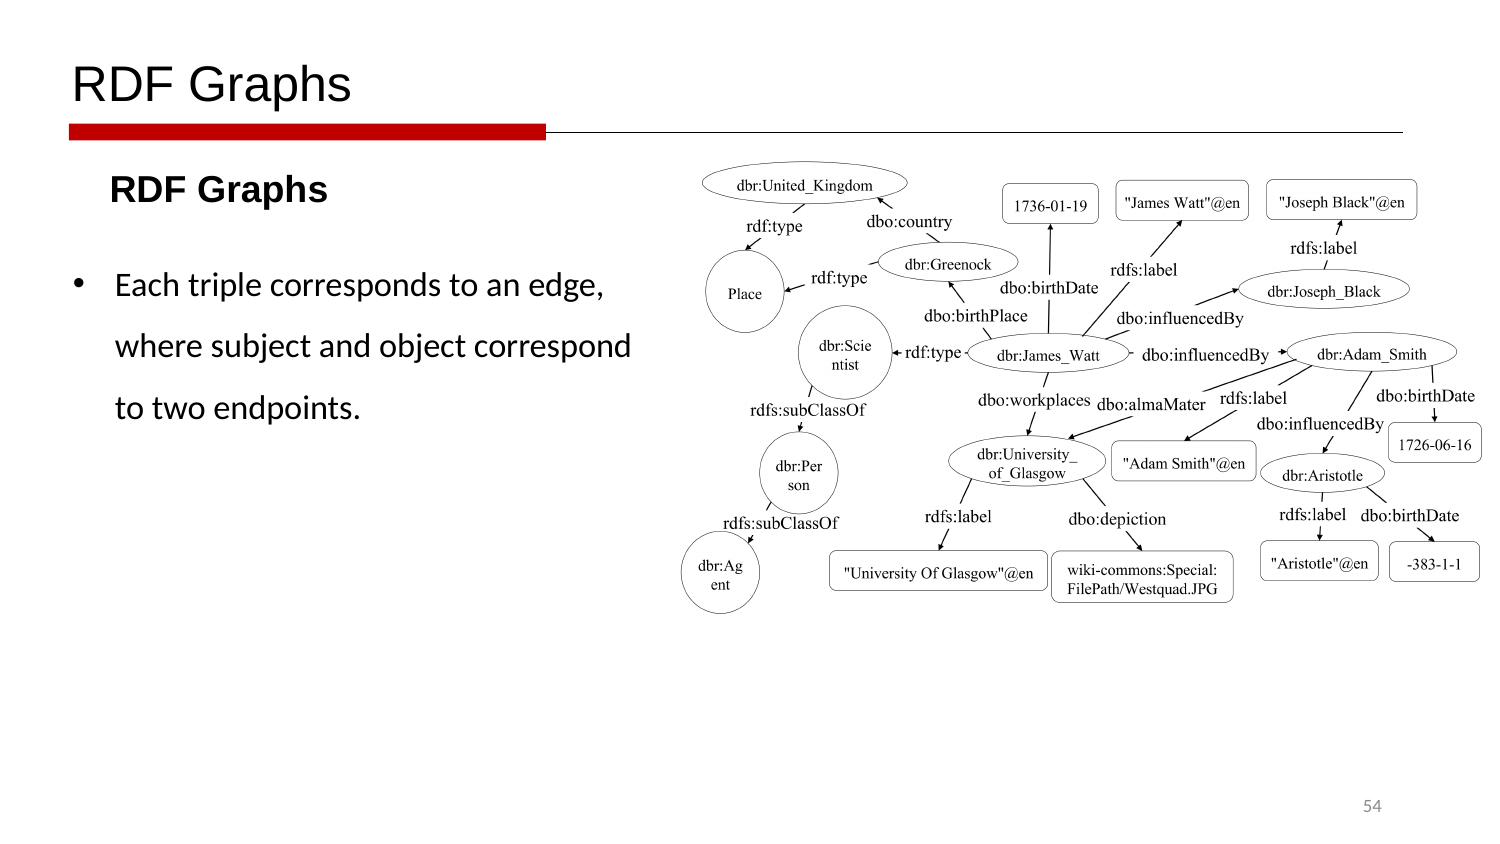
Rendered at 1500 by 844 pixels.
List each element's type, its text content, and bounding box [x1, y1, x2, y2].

slide_number 54 [1059, 782, 1397, 827]
text_box RDF Graphs [56, 43, 367, 119]
text_box RDF Graphs [94, 157, 679, 218]
text_box Each triple corresponds to an edge, where subject and object correspond to two endpoints. [58, 233, 652, 434]
text_box [68, 133, 547, 142]
picture [679, 157, 1483, 616]
text_box [68, 123, 547, 132]
